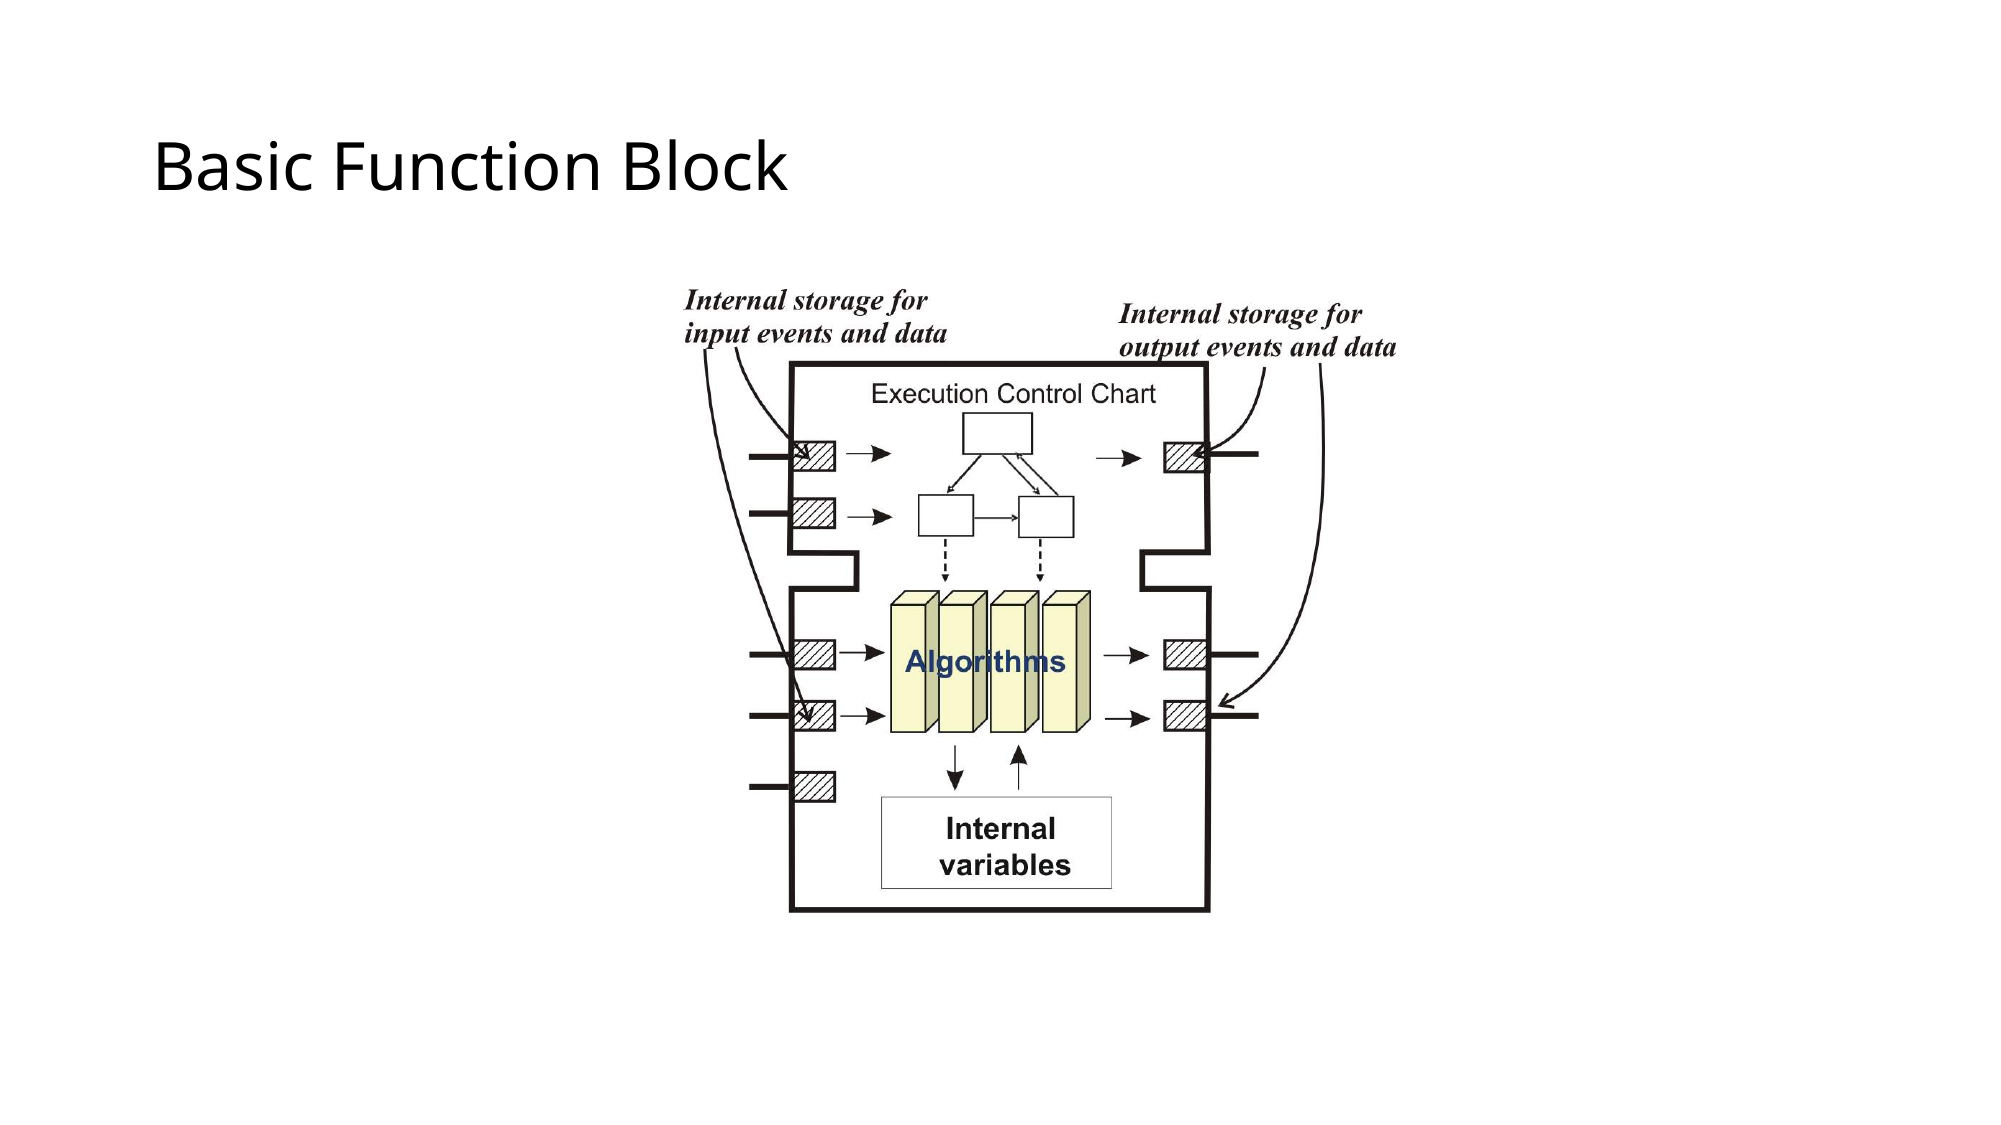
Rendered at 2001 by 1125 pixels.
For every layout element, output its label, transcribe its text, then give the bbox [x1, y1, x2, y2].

title Basic Function Block [137, 59, 1863, 278]
picture [683, 289, 1396, 914]
